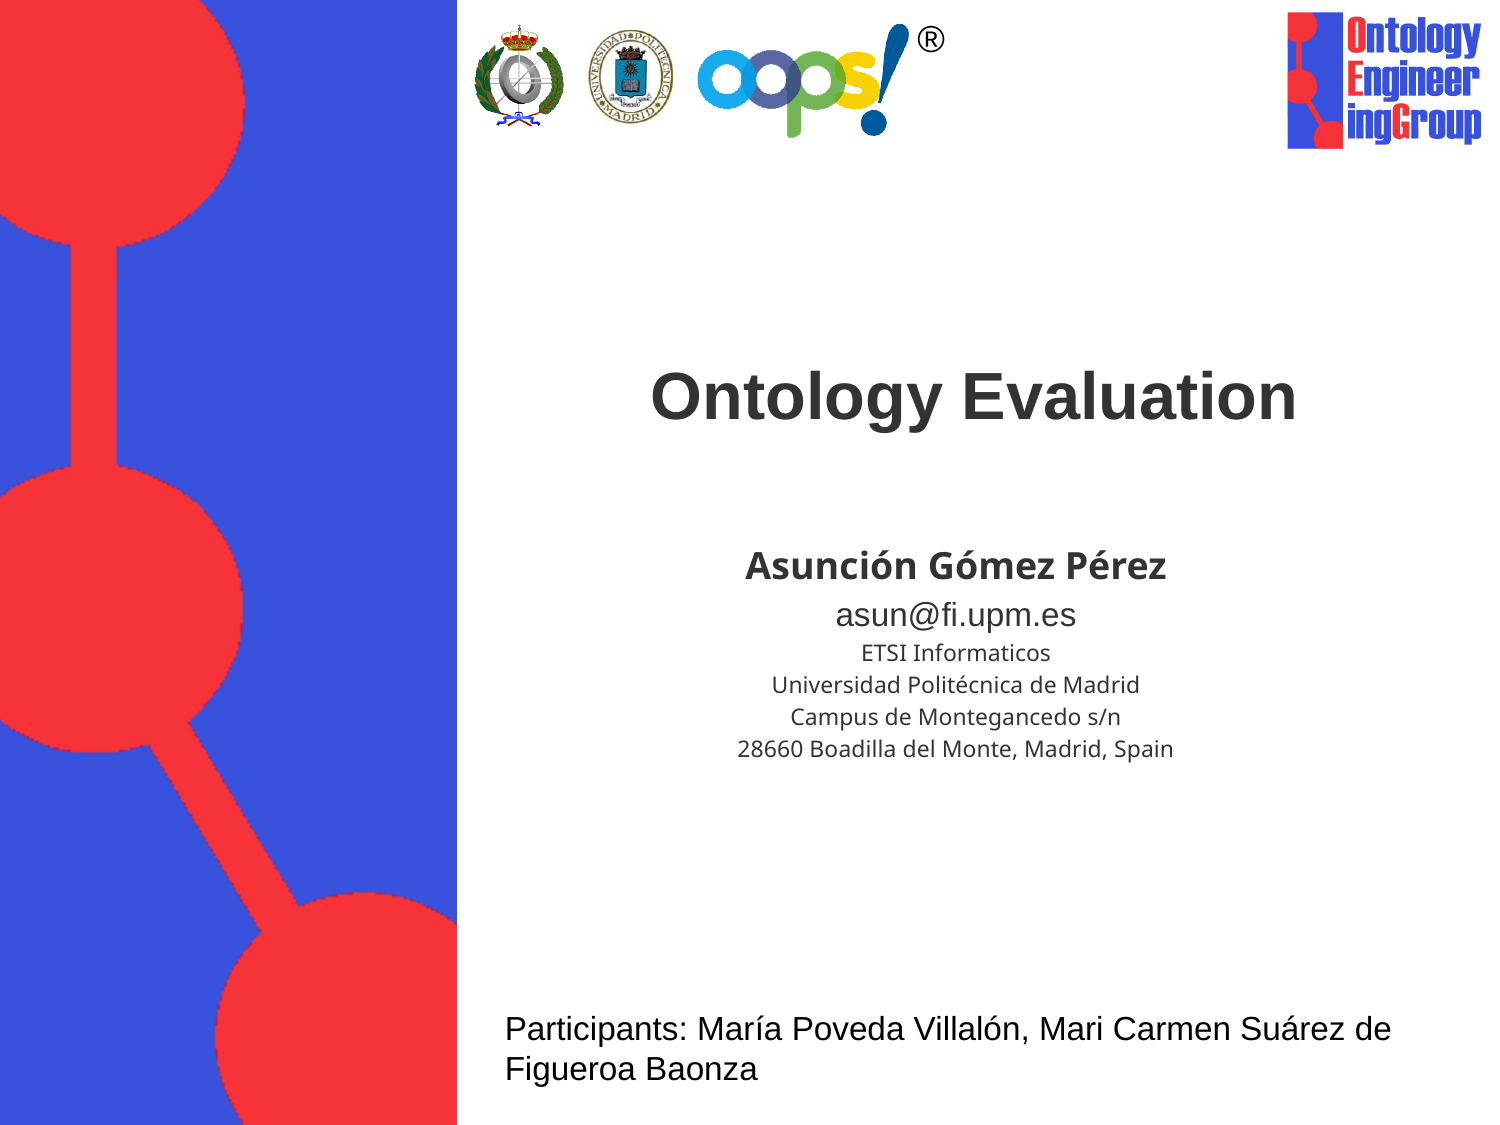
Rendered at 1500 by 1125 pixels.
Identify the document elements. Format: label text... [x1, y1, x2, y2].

title Ontology Evaluation [450, 148, 1500, 637]
subtitle Asunción Gómez Pérez asun@fi.upm.es ETSI Informaticos Universidad Politécnica de Madrid Campus de Montegancedo s/n 28660 Boadilla del Monte, Madrid, Spain [450, 534, 1463, 818]
text_box Participants: María Poveda Villalón, Mari Carmen Suárez de Figueroa Baonza [490, 999, 1471, 1094]
picture [474, 24, 564, 127]
picture [0, 0, 457, 1125]
picture [690, 18, 915, 144]
picture [575, 27, 688, 125]
text_box ® [902, 7, 960, 67]
picture [1287, 12, 1481, 148]
